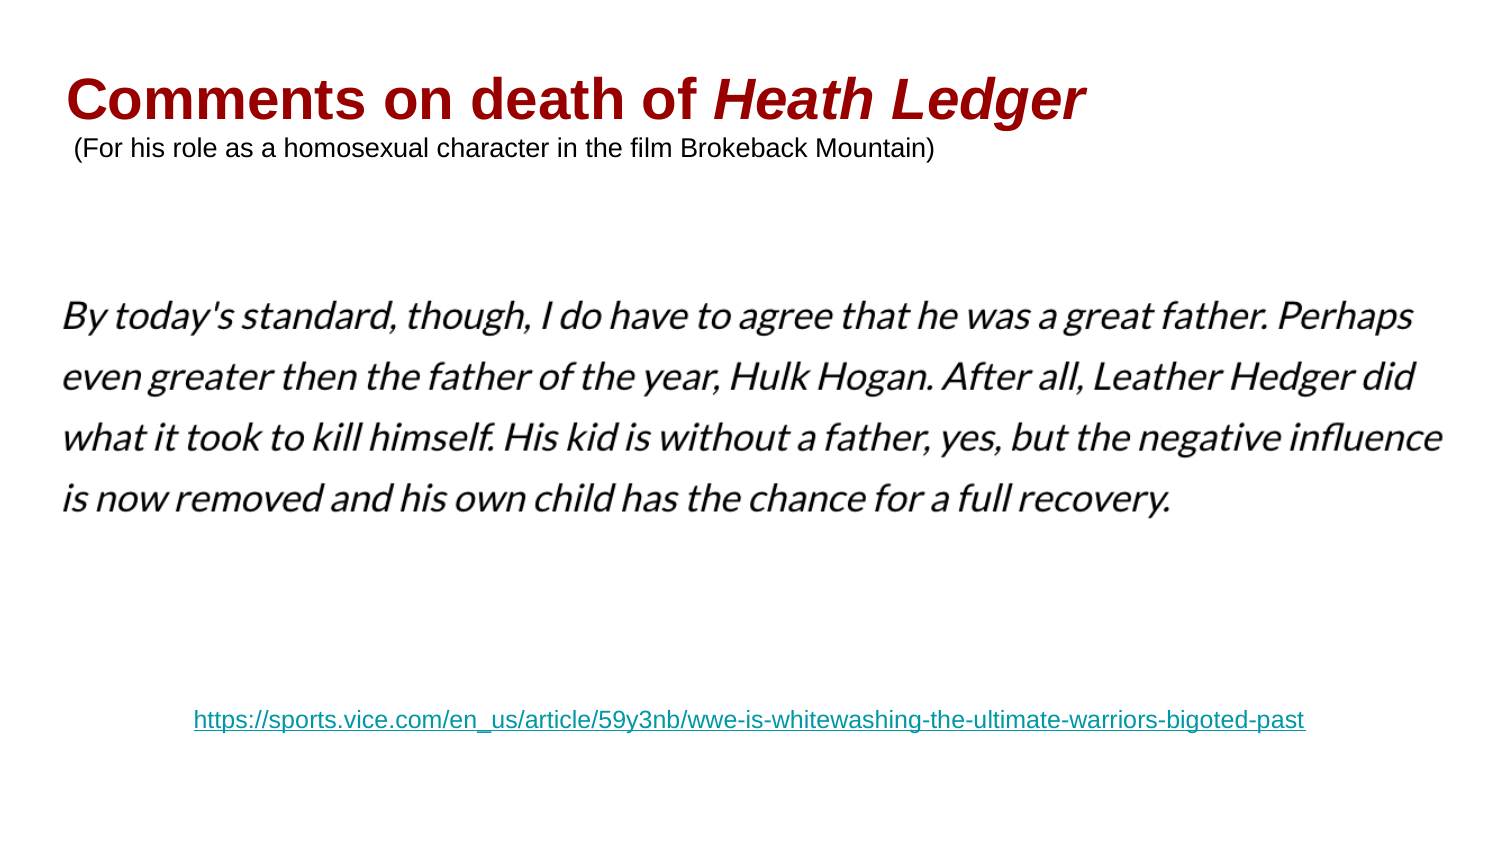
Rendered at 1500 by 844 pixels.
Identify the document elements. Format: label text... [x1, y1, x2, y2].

text_box https://sports.vice.com/en_us/article/59y3nb/wwe-is-whitewashing-the-ultimate-warriors-bigoted-past [51, 688, 1449, 810]
picture [31, 240, 1483, 551]
title Comments on death of Heath Ledger (For his role as a homosexual character in the film Brokeback Mountain) [51, 45, 1449, 190]
